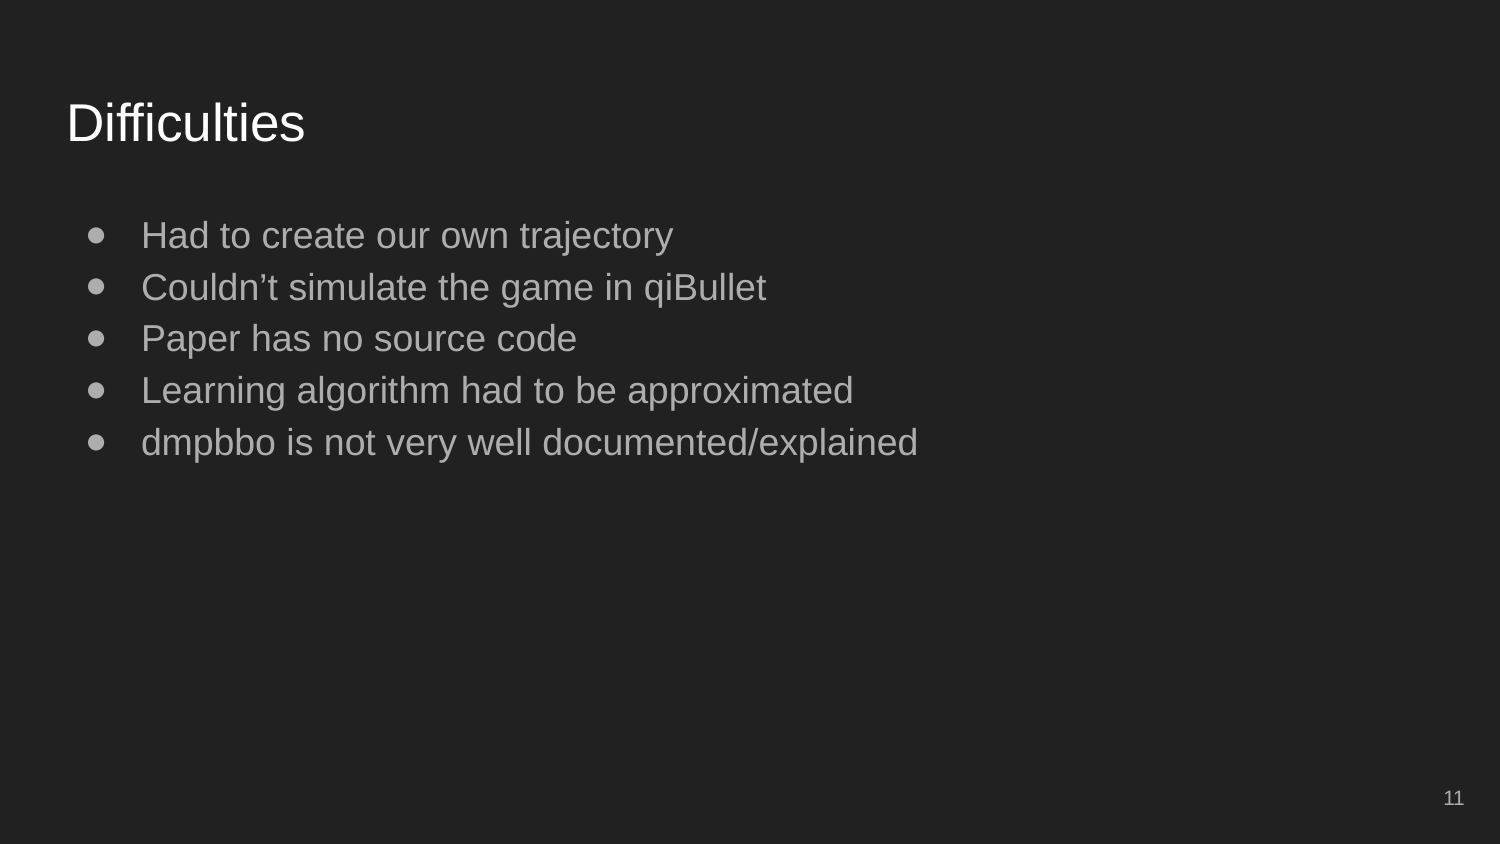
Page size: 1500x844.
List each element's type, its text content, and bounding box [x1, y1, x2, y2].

title Difficulties [51, 72, 1449, 167]
slide_number ‹#› [1389, 764, 1480, 830]
list Had to create our own trajectory Couldn’t simulate the game in qiBullet Paper has no source code Learning algorithm had to be approximated dmpbbo is not very well documented/explained [51, 189, 1449, 750]
